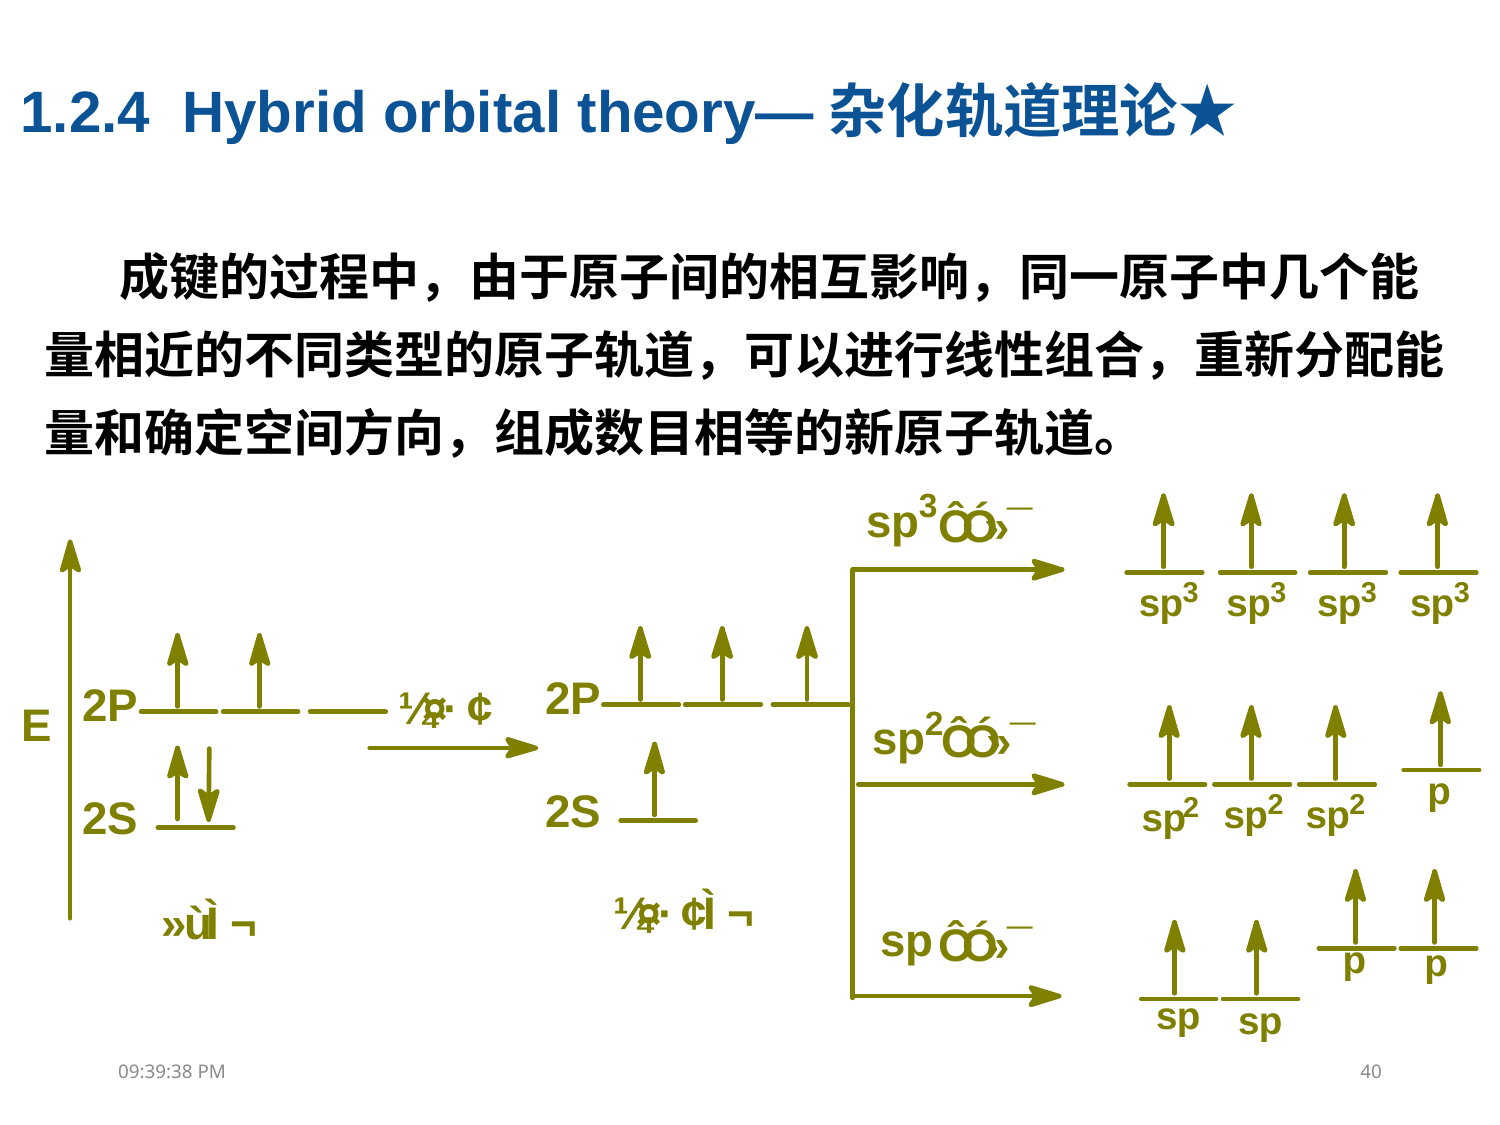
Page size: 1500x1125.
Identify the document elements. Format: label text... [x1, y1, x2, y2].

picture [20, 485, 1484, 1047]
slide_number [103, 1047, 441, 1103]
slide_number 40 [1059, 1047, 1397, 1103]
text_box 1.2.4 Hybrid orbital theory—杂化轨道理论★ [5, 66, 1468, 152]
text_box 成键的过程中，由于原子间的相互影响，同一原子中几个能量相近的不同类型的原子轨道，可以进行线性组合，重新分配能量和确定空间方向，组成数目相等的新原子轨道。 [29, 219, 1480, 469]
